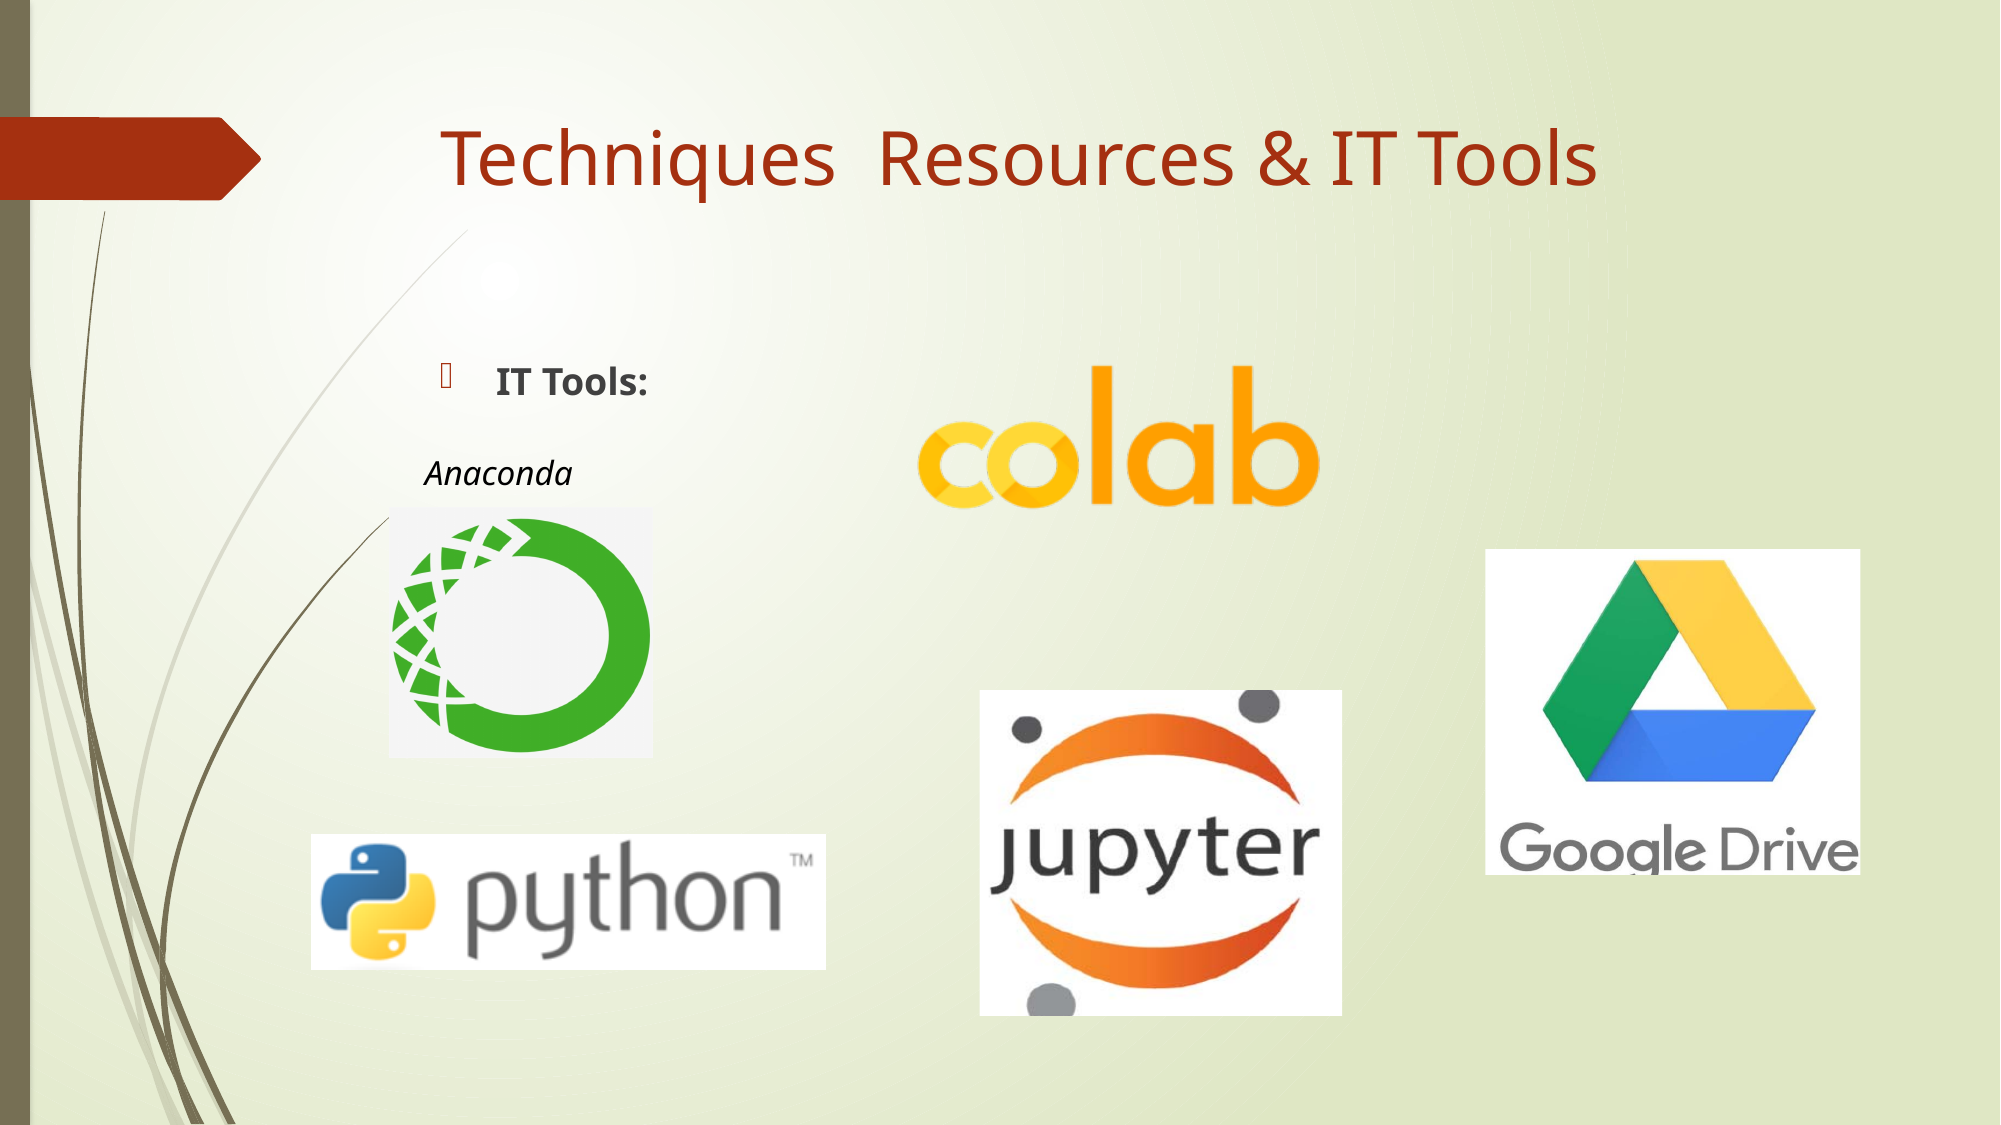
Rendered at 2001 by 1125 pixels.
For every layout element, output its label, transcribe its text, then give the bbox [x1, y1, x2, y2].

picture [311, 834, 826, 970]
text_box Anaconda [409, 444, 635, 499]
title Techniques Resources & IT Tools [425, 102, 1888, 313]
picture [389, 506, 653, 758]
picture [1485, 549, 1861, 875]
picture [862, 335, 1376, 549]
picture [979, 690, 1343, 1016]
list IT Tools: [424, 350, 1888, 970]
